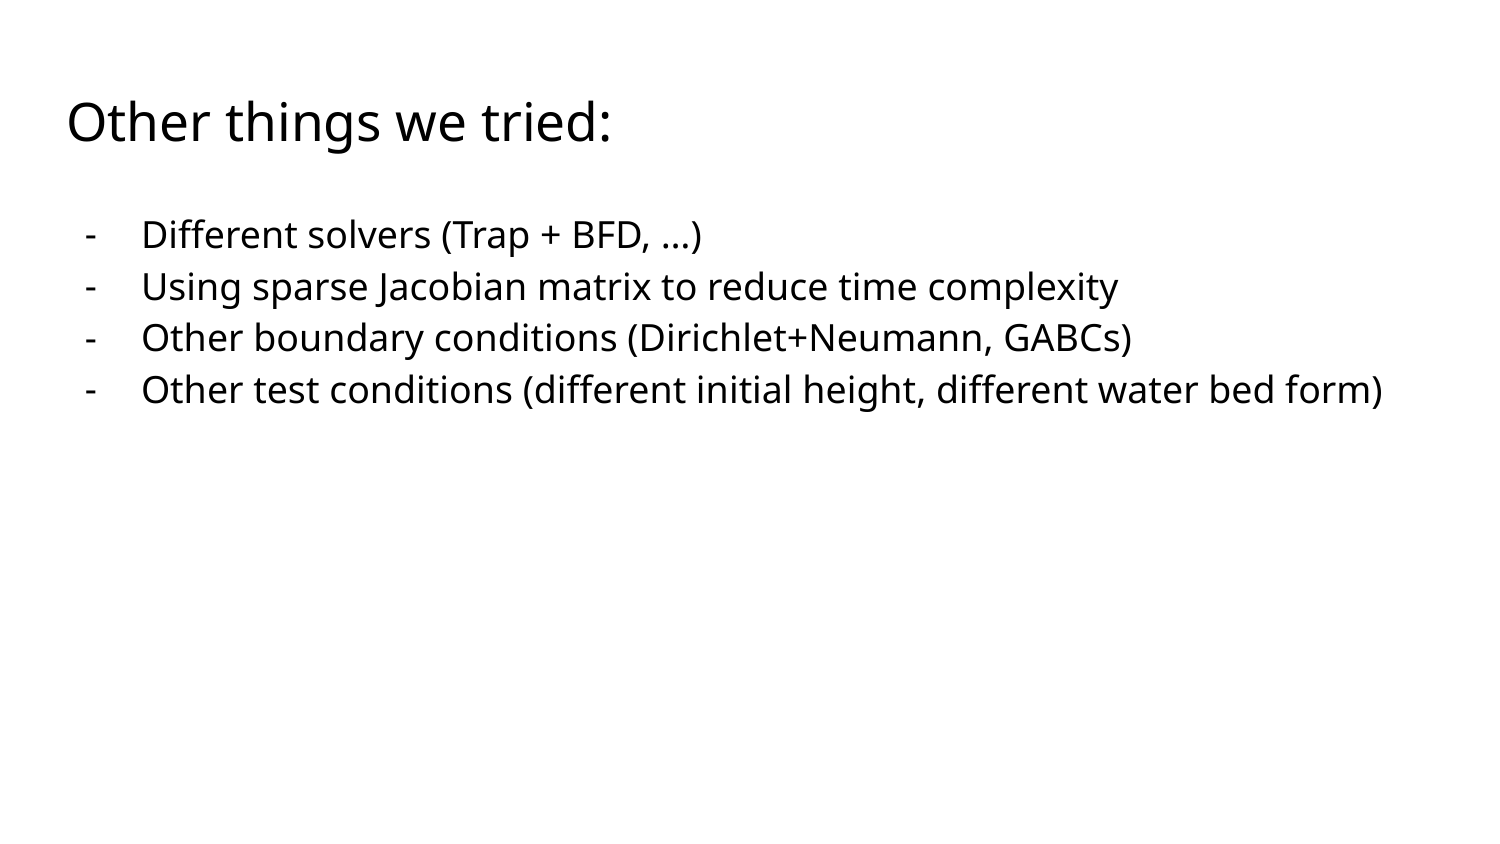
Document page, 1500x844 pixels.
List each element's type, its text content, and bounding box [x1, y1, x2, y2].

list Different solvers (Trap + BFD, …) Using sparse Jacobian matrix to reduce time complexity Other boundary conditions (Dirichlet+Neumann, GABCs) Other test conditions (different initial height, different water bed form) [51, 189, 1449, 750]
title Other things we tried: [51, 72, 1449, 167]
